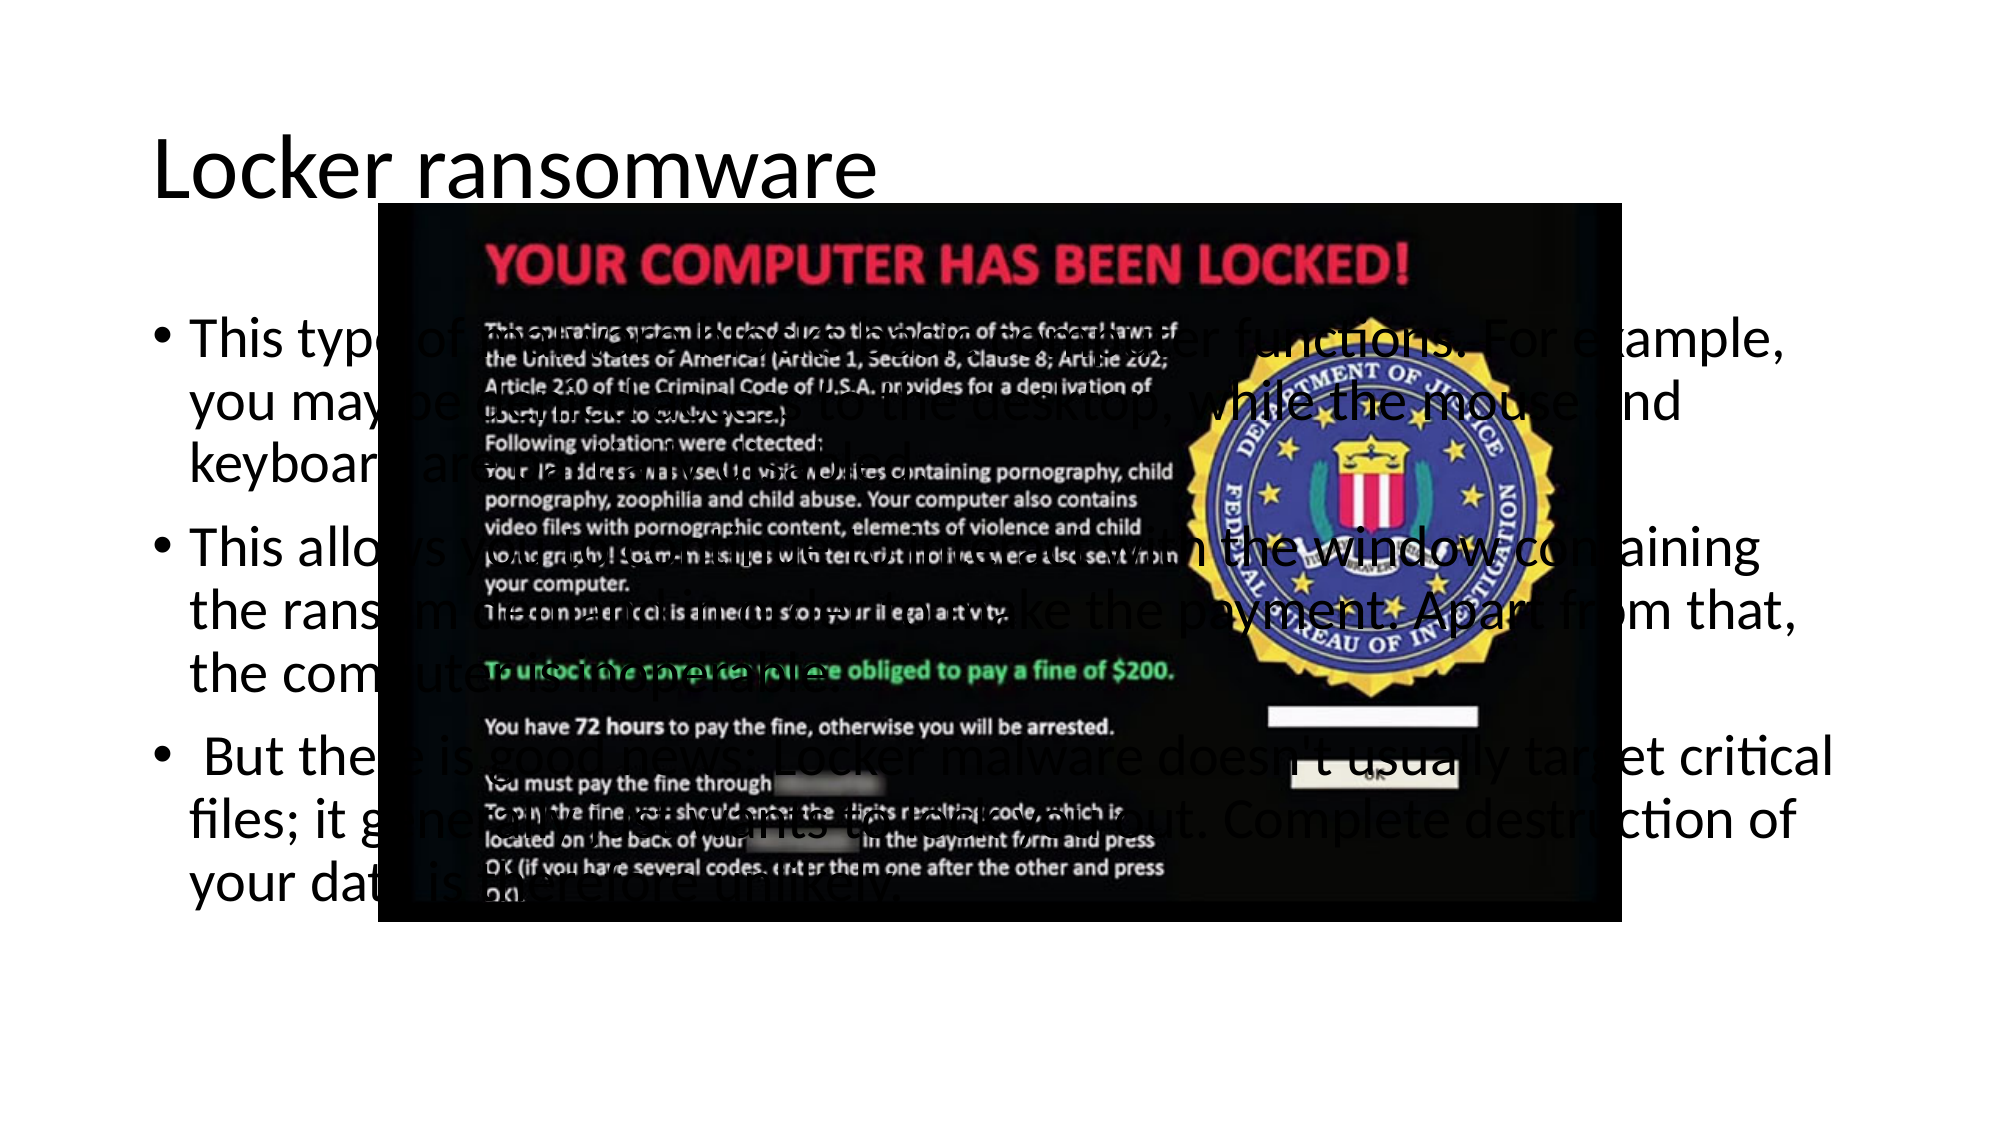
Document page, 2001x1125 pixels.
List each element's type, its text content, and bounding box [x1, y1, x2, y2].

title Locker ransomware [137, 59, 1863, 278]
picture [378, 202, 1622, 923]
list This type of malware blocks basic computer functions. For example, you may be denied access to the desktop, while the mouse and keyboard are partially disabled. This allows you to continue to interact with the window containing the ransom demand in order to make the payment. Apart from that, the computer is inoperable. But there is good news: Locker malware doesn't usually target critical files; it generally just wants to lock you out. Complete destruction of your data is therefore unlikely. [137, 299, 1863, 1014]
